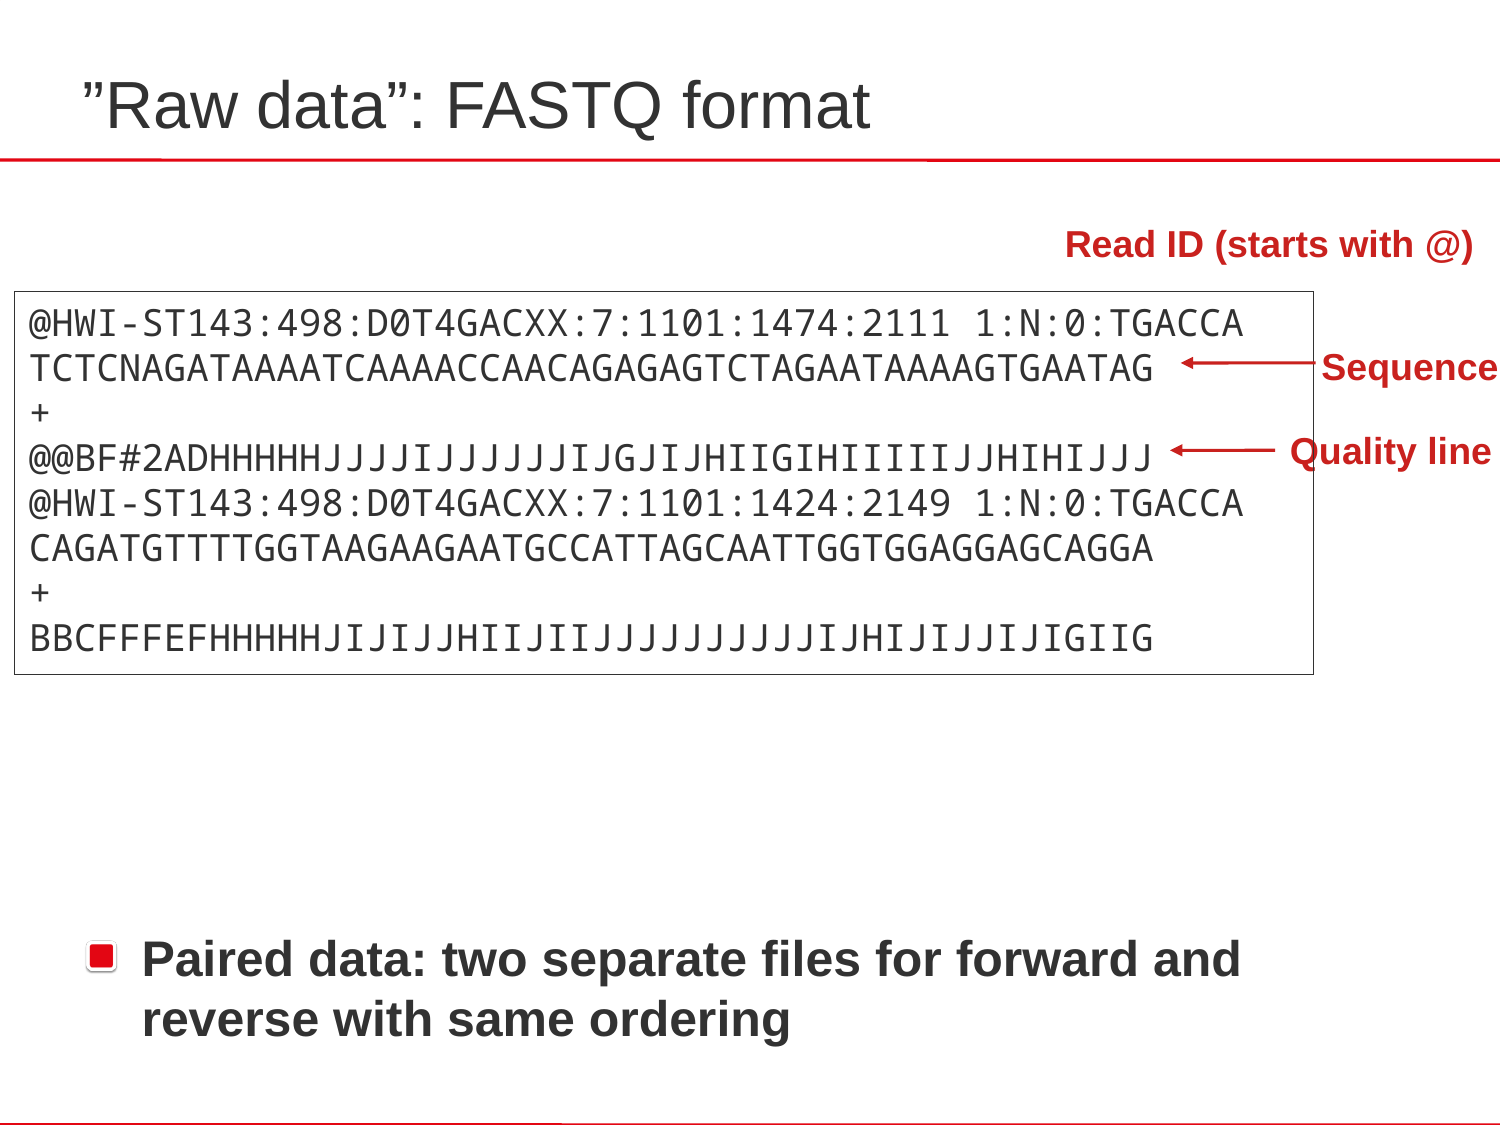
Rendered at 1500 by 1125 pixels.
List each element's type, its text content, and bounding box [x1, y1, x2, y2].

text_box @HWI-ST143:498:D0T4GACXX:7:1101:1474:2111 1:N:0:TGACCA TCTCNAGATAAAATCAAAACCAACAGAGAGTCTAGAATAAAAGTGAATAG + @@BF#2ADHHHHHJJJJIJJJJJJIJGJIJHIIGIHIIIIIJJHIHIJJJ @HWI-ST143:498:D0T4GACXX:7:1101:1424:2149 1:N:0:TGACCA CAGATGTTTTGGTAAGAAGAATGCCATTAGCAATTGGTGGAGGAGCAGGA + BBCFFFEFHHHHHJIJIJJHIIJIIJJJJJJJJJJIJHIJIJJIJIGIIG [14, 291, 1314, 675]
text_box Paired data: two separate files for forward and reverse with same ordering [82, 786, 1411, 1125]
text_box [1180, 356, 1316, 370]
text_box Read ID (starts with @) [1049, 213, 1500, 270]
picture [83, 939, 119, 975]
text_box ”Raw data”: FASTQ format [82, 66, 1411, 145]
text_box Quality line [1314, 419, 1500, 481]
text_box Sequence [1314, 335, 1500, 396]
